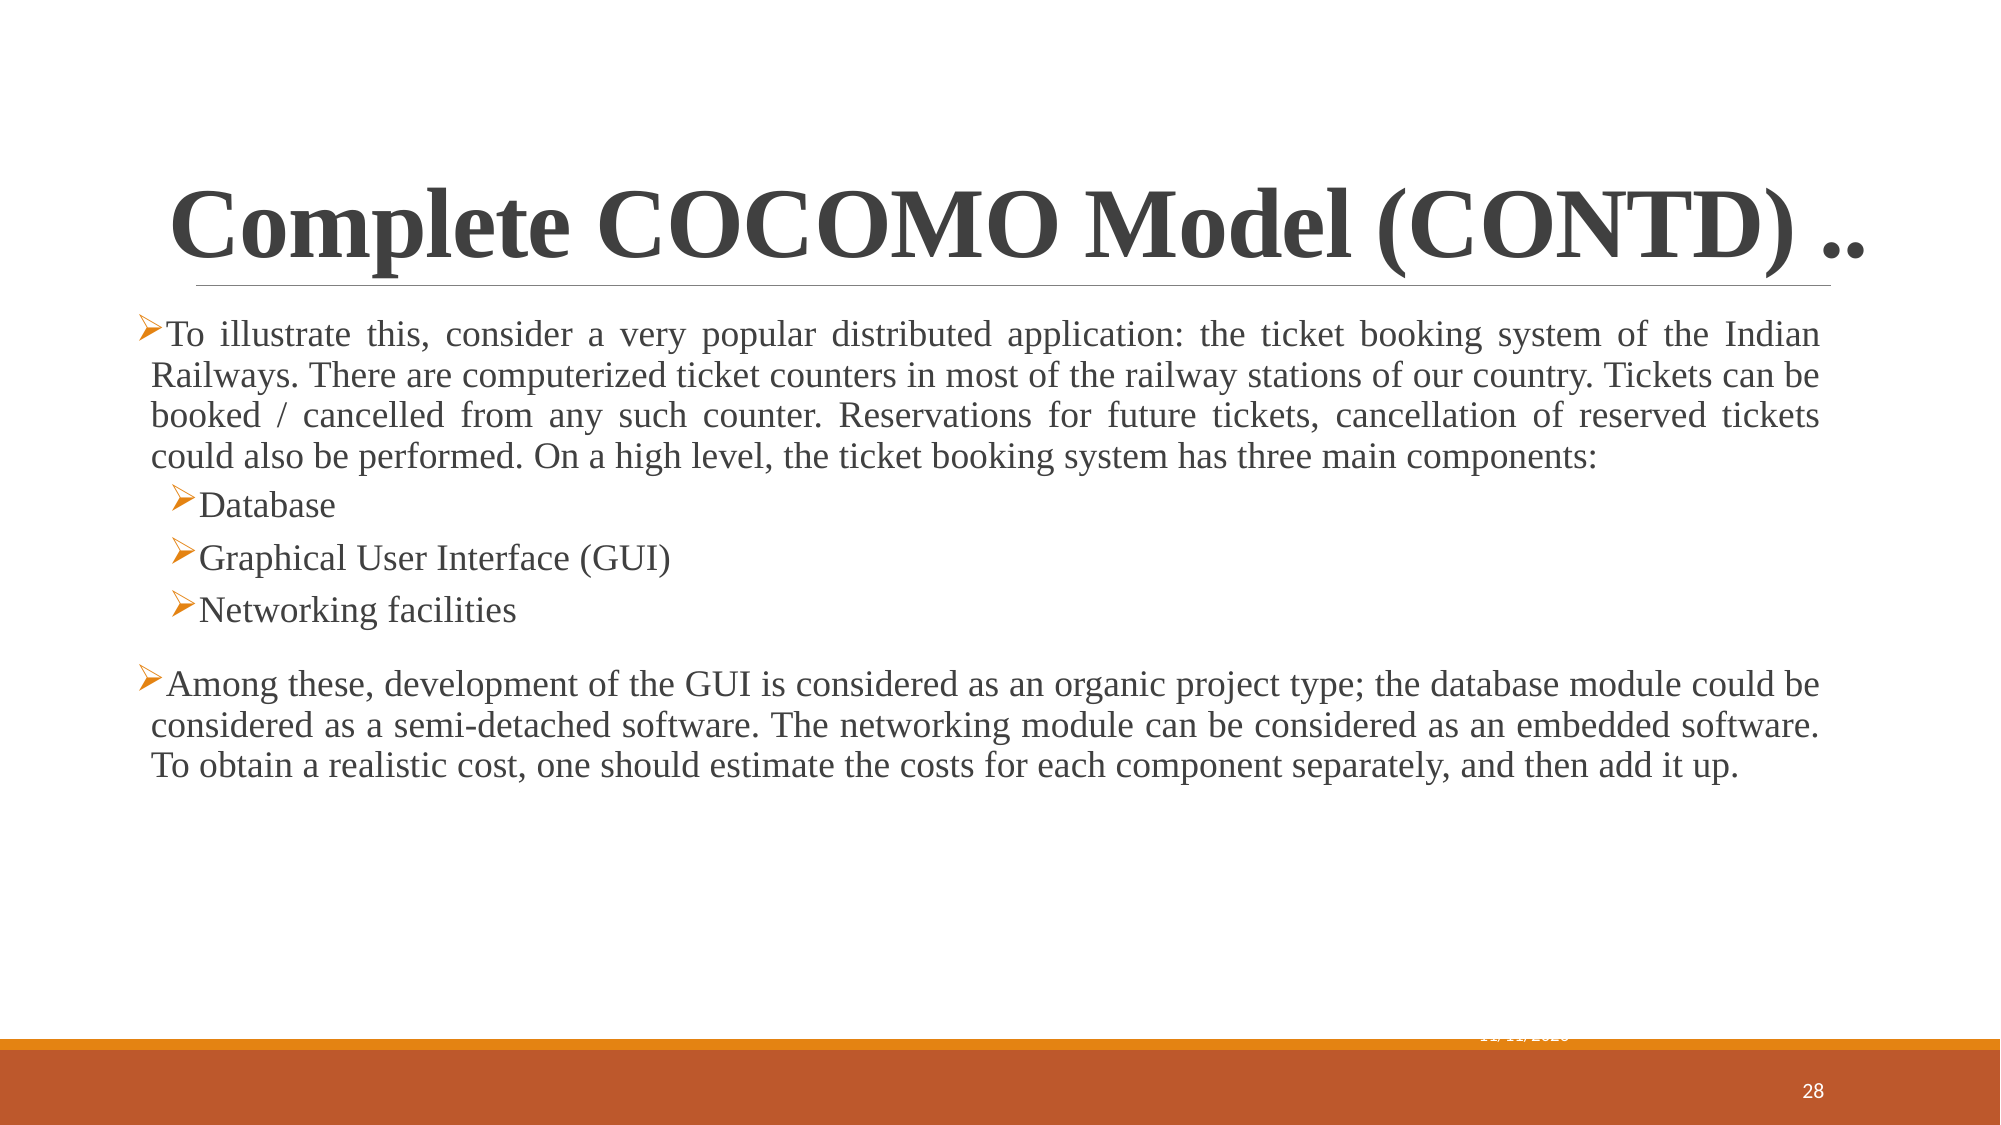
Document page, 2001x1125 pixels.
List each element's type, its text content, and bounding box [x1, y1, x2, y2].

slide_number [1463, 1003, 1914, 1064]
title Complete COCOMO Model (CONTD) .. [86, 47, 1952, 285]
slide_number 28 [1624, 1059, 1840, 1120]
list To illustrate this, consider a very popular distributed application: the ticket booking system of the Indian Railways. There are computerized ticket counters in most of the railway stations of our country. Tickets can be booked / cancelled from any such counter. Reservations for future tickets, cancellation of reserved tickets could also be performed. On a high level, the ticket booking system has three main components: Database Graphical User Interface (GUI) Networking facilities Among these, development of the GUI is considered as an organic project type; the database module could be considered as a semi-detached software. The networking module can be considered as an embedded software. To obtain a realistic cost, one should estimate the costs for each component separately, and then add it up. [135, 306, 1823, 1004]
